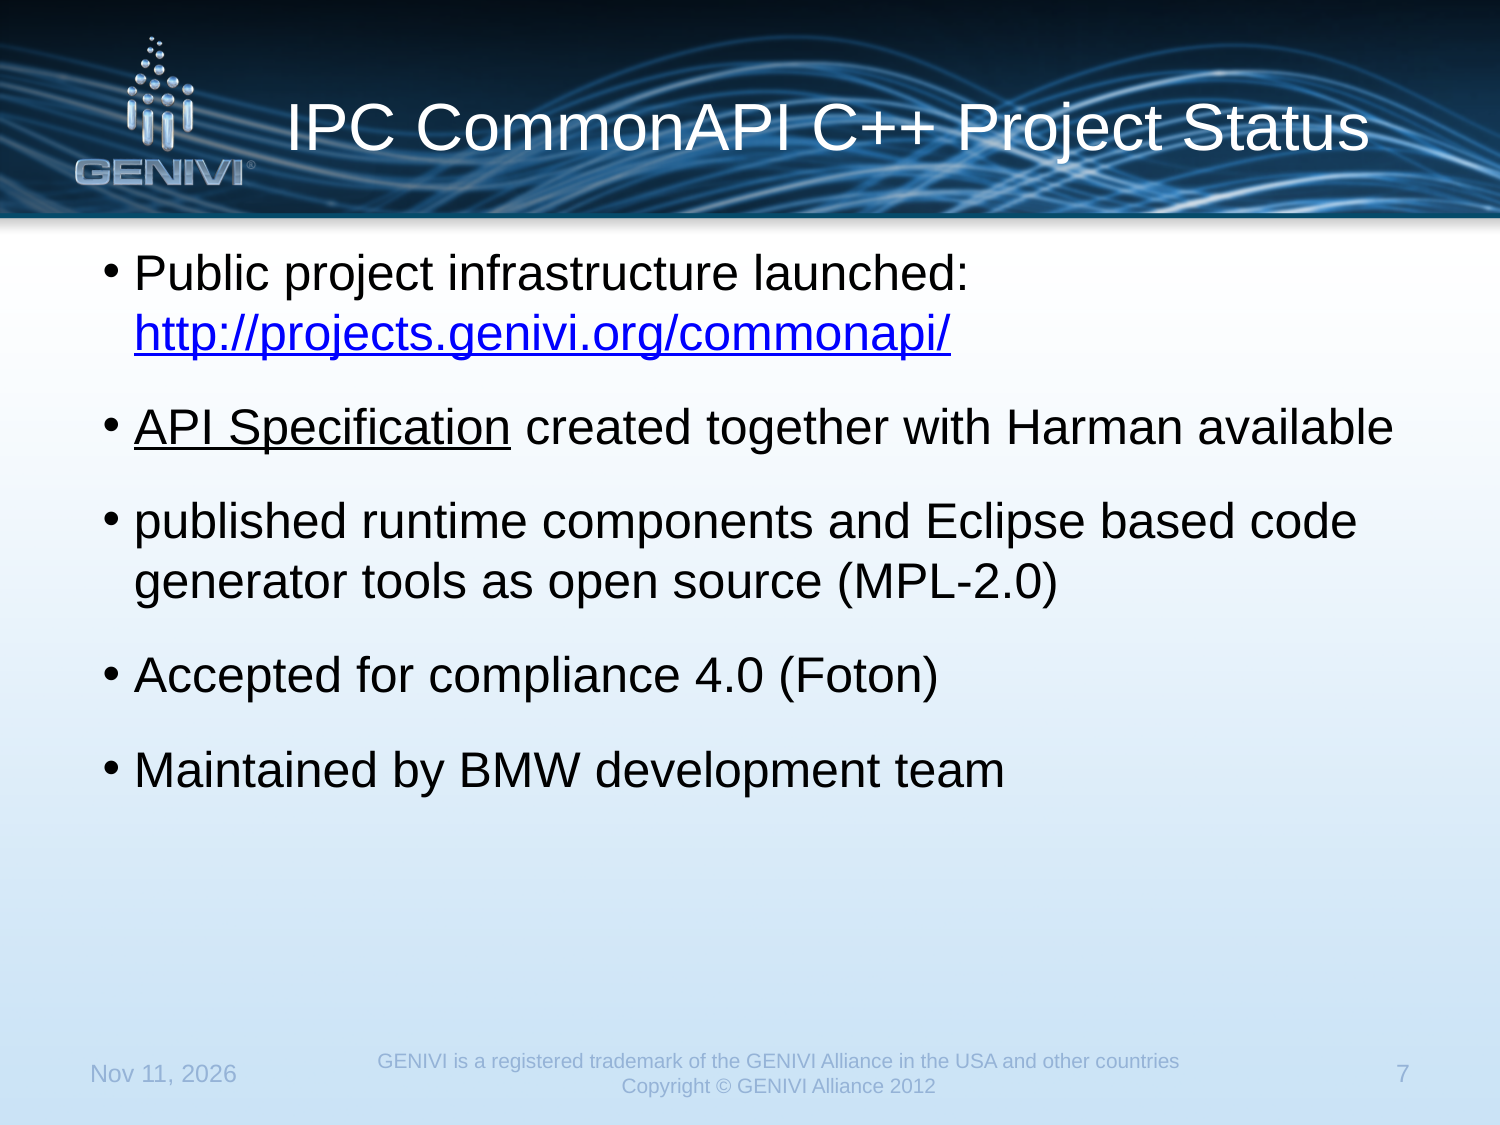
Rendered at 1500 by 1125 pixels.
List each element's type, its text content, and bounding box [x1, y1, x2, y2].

slide_number 23-Apr-13 [75, 1042, 249, 1103]
slide_number 7 [1074, 1042, 1425, 1103]
title IPC CommonAPI C++ Project Status [249, 56, 1408, 191]
footer GENIVI is a registered trademark of the GENIVI Alliance in the USA and other countries Copyright © GENIVI Alliance 2012 [249, 1042, 1074, 1103]
picture [0, 0, 1500, 213]
picture [0, 219, 1500, 1125]
list Public project infrastructure launched: http://projects.genivi.org/commonapi/ API Specification created together with Harman available published runtime components and Eclipse based code generator tools as open source (MPL-2.0) Accepted for compliance 4.0 (Foton) Maintained by BMW development team [74, 232, 1426, 1041]
